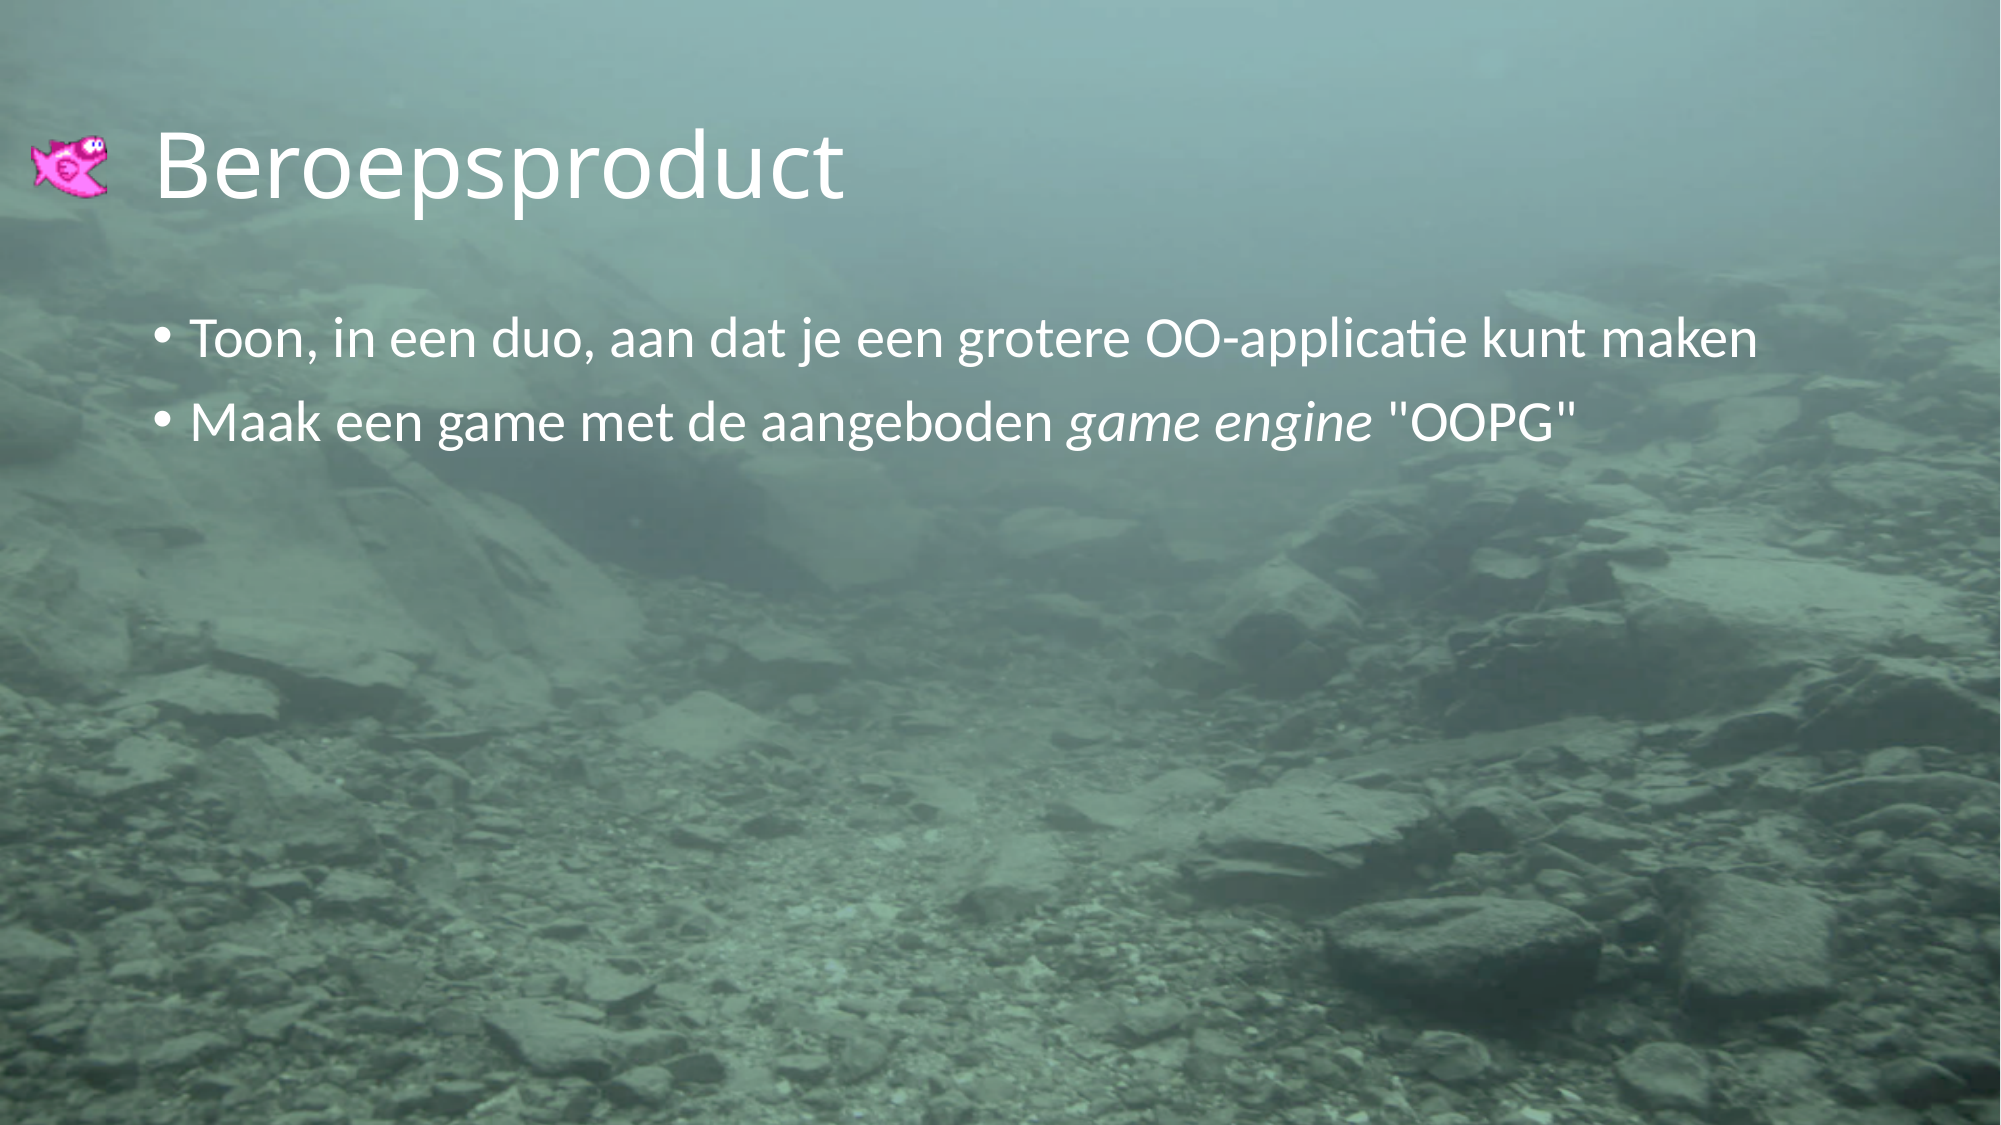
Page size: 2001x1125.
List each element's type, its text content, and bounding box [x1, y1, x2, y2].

title Beroepsproduct [137, 59, 1863, 278]
picture [31, 134, 108, 203]
list Toon, in een duo, aan dat je een grotere OO-applicatie kunt maken Maak een game met de aangeboden game engine "OOPG" [137, 299, 1863, 1014]
